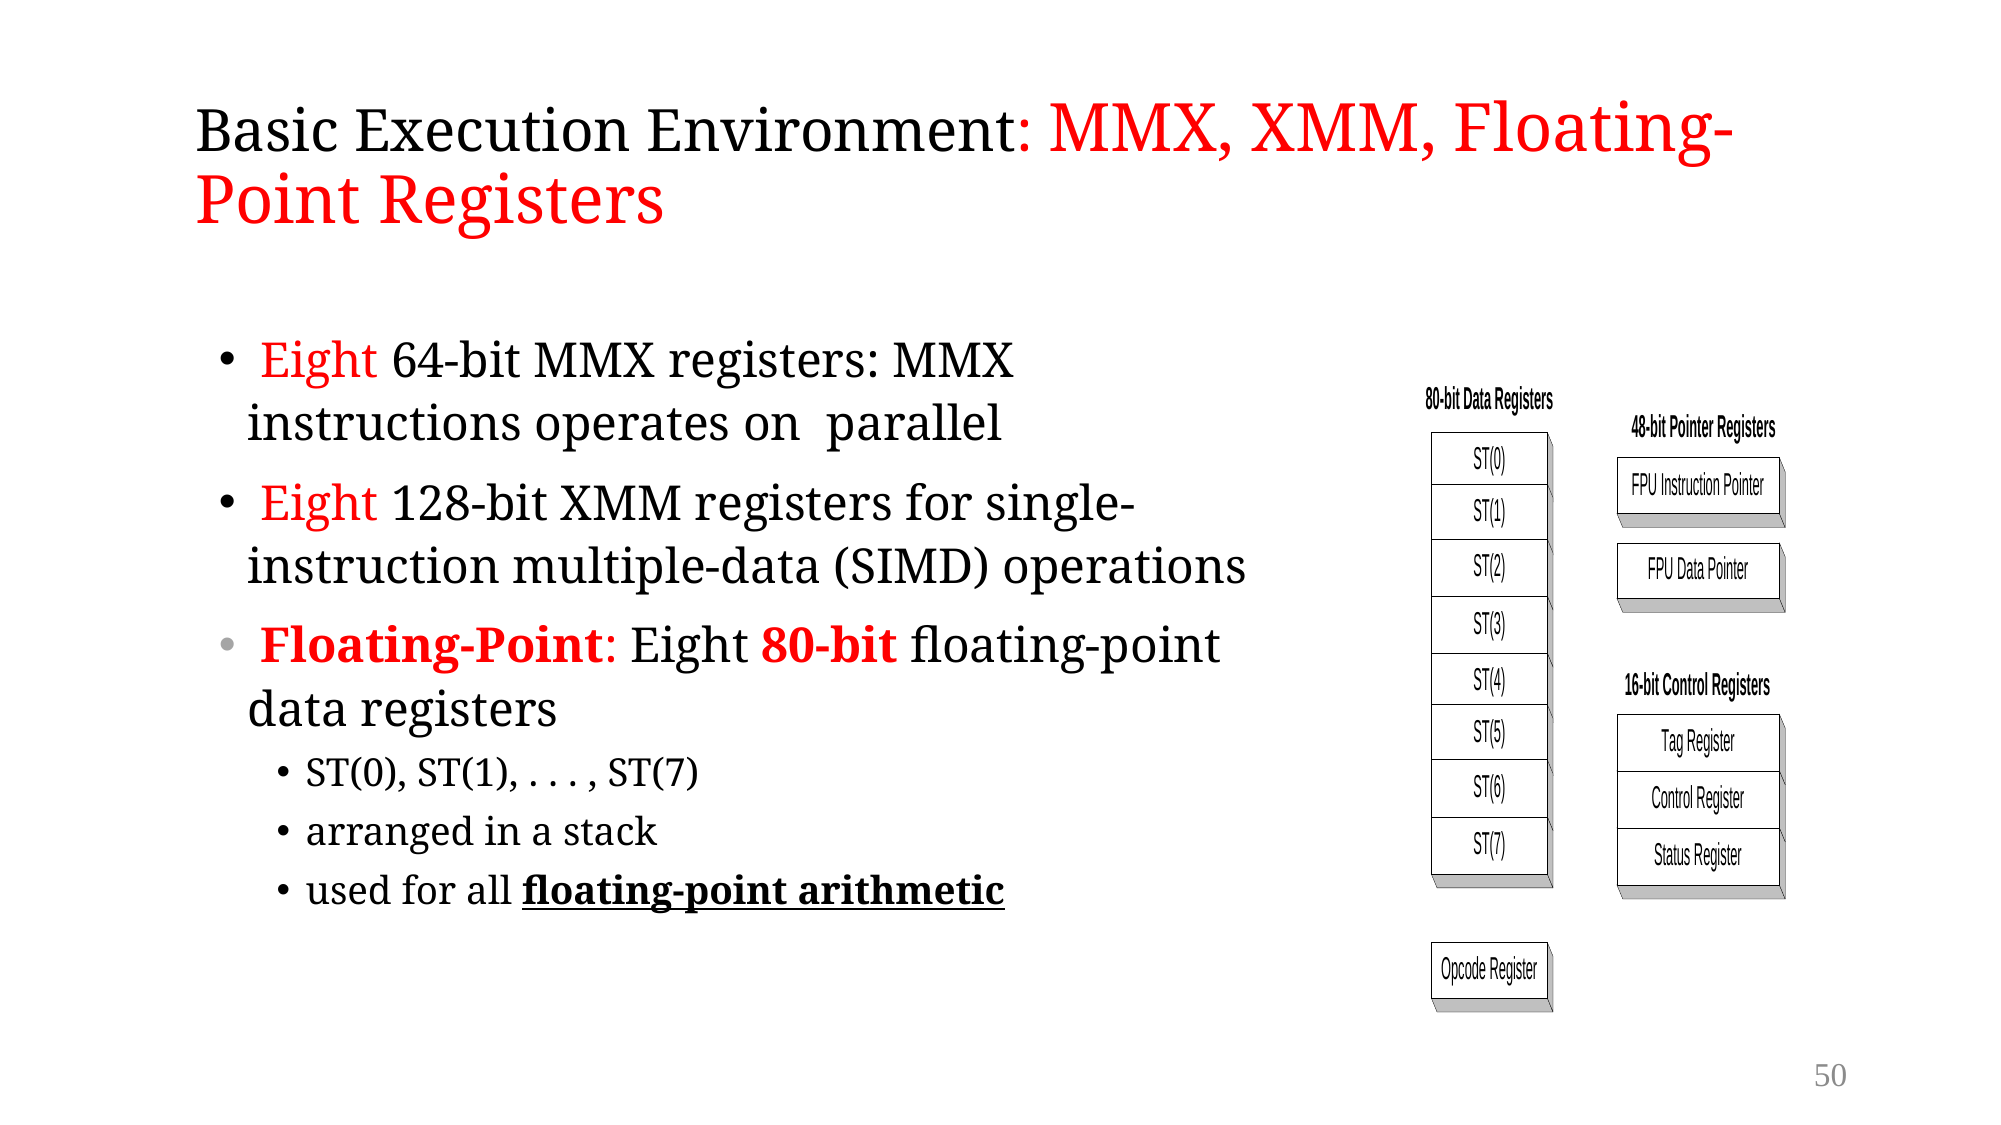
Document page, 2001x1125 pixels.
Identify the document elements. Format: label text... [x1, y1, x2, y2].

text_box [1366, 364, 1829, 1029]
slide_number 50 [1412, 1042, 1863, 1103]
title Basic Execution Environment: MMX, XMM, Floating-Point Registers [180, 47, 1905, 285]
list Eight 64-bit MMX registers: MMX instructions operates on parallel Eight 128-bit XMM registers for single-instruction multiple-data (SIMD) operations Floating-Point: Eight 80-bit floating-point data registers ST(0), ST(1), . . . , ST(7) arranged in a stack used for all floating-point arithmetic [203, 316, 1278, 981]
